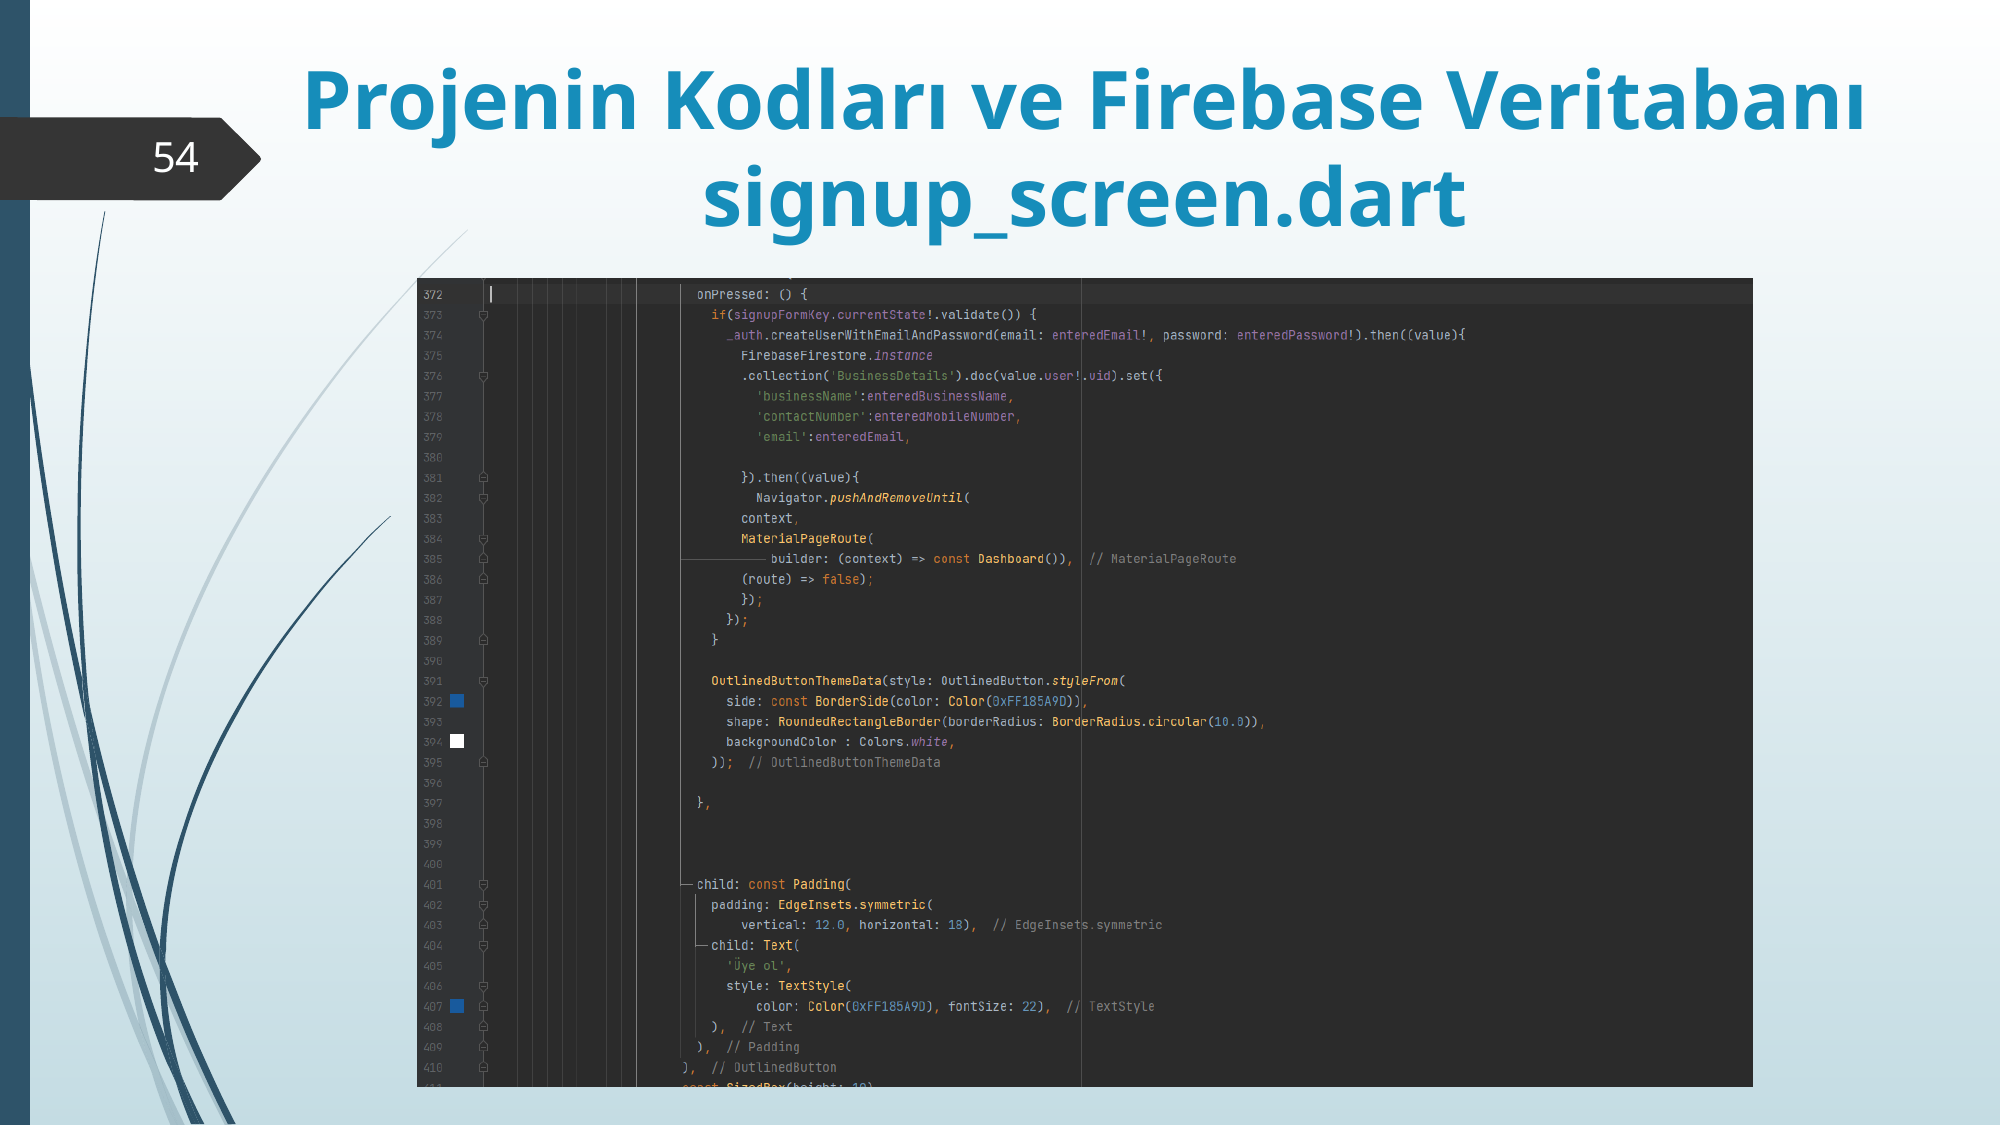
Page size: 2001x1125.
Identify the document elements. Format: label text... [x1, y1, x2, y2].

slide_number 54 [87, 129, 216, 190]
title Projenin Kodları ve Firebase Veritabanı signup_screen.dart [226, 41, 1944, 251]
picture [417, 278, 1753, 1088]
